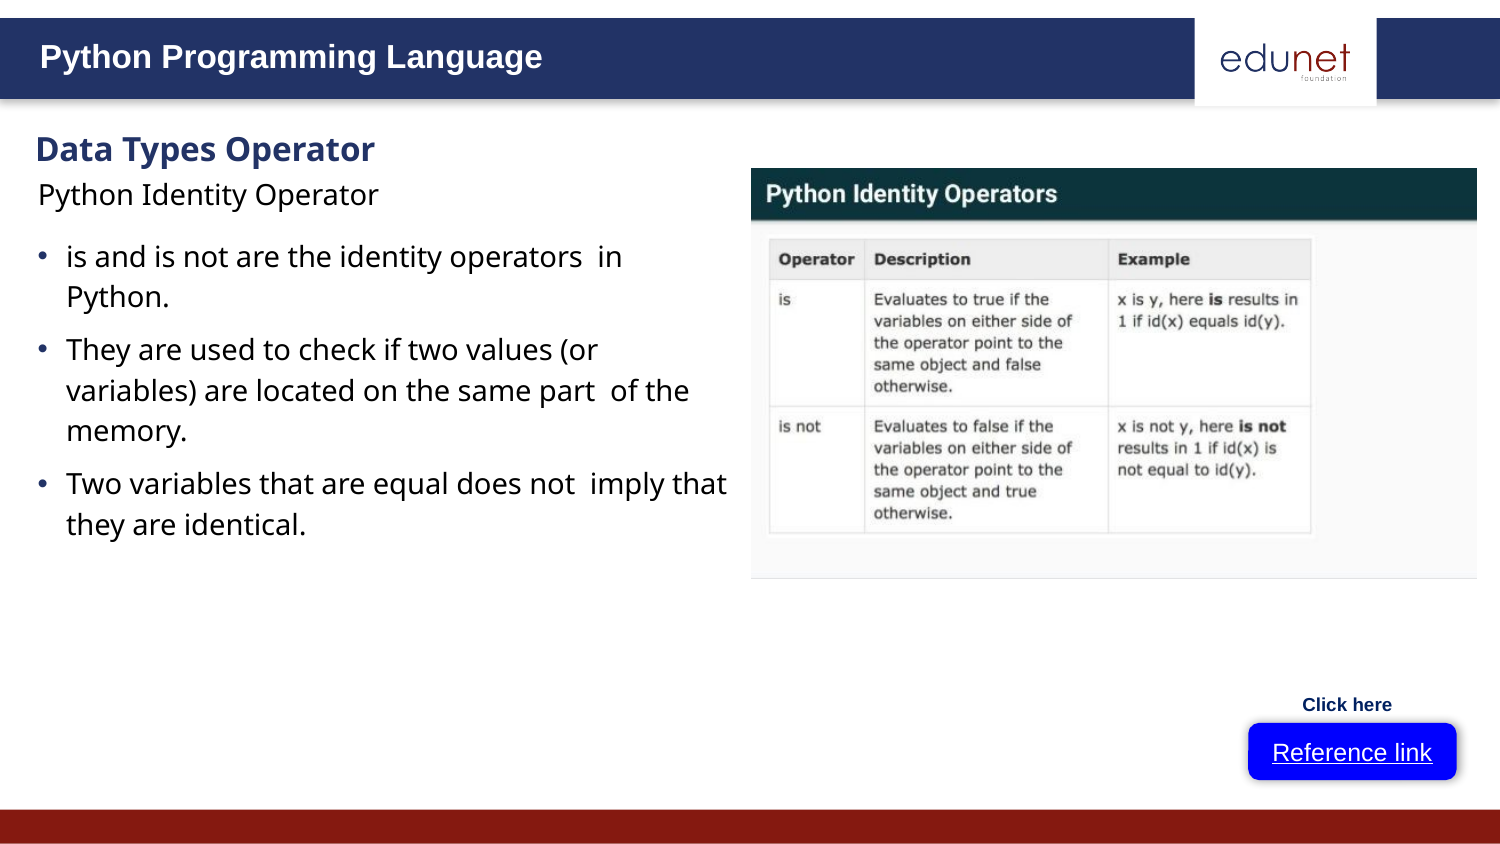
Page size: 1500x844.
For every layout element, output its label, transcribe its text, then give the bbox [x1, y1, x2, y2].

text_box is and is not are the identity operators in Python. They are used to check if two values (or variables) are located on the same part of the memory. Two variables that are equal does not imply that they are identical. [37, 230, 730, 541]
text_box Python Identity Operator [35, 173, 629, 211]
picture [1215, 38, 1356, 86]
text_box Click here [1287, 685, 1418, 723]
title Data Types Operator [32, 125, 519, 269]
text_box Reference link [1248, 722, 1457, 781]
picture [750, 168, 1477, 579]
